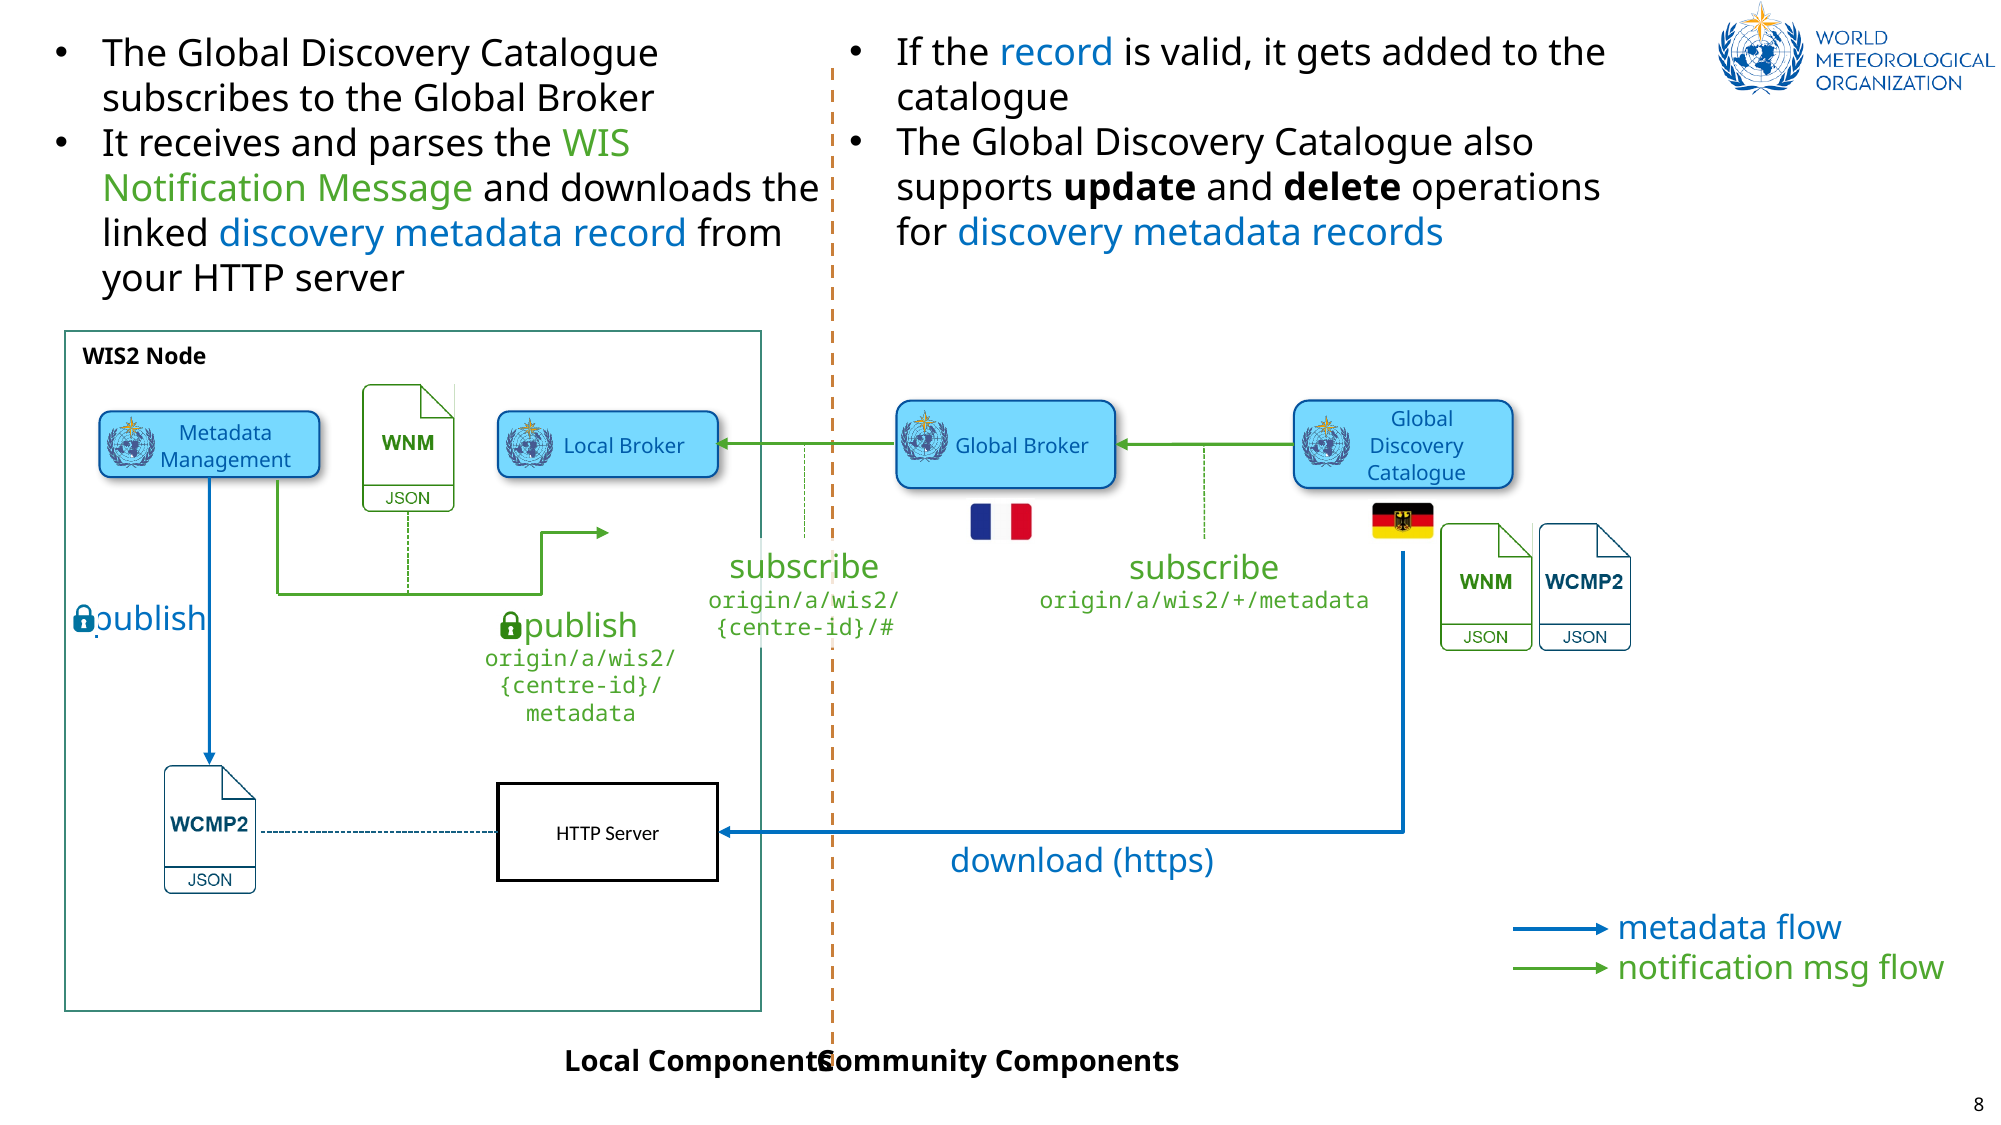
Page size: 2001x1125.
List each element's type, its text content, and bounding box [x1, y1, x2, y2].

text_box 8 [1549, 1085, 2000, 1125]
text_box Community Components [781, 1035, 1215, 1086]
text_box If the record is valid, it gets added to the catalogue The Global Discovery Catalogue also supports update and delete operations for discovery metadata records [834, 20, 1664, 261]
picture [965, 498, 1035, 544]
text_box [717, 550, 1404, 888]
text_box Local Components [518, 1035, 887, 1085]
text_box WIS2 Node [67, 334, 488, 377]
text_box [157, 764, 499, 901]
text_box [362, 382, 456, 478]
text_box HTTP Server [499, 782, 717, 882]
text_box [69, 476, 220, 766]
picture [1367, 498, 1437, 544]
picture [1439, 521, 1637, 658]
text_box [895, 400, 1116, 489]
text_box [1037, 443, 1372, 550]
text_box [1293, 399, 1514, 489]
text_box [1512, 898, 1949, 996]
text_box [497, 410, 719, 478]
text_box The Global Discovery Catalogue subscribes to the Global Broker It receives and parses the WIS Notification Message and downloads the linked discovery metadata record from your HTTP server [40, 21, 847, 307]
text_box [64, 330, 761, 1011]
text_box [98, 410, 320, 478]
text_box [277, 478, 686, 736]
picture [1713, 0, 2000, 97]
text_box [700, 443, 909, 650]
